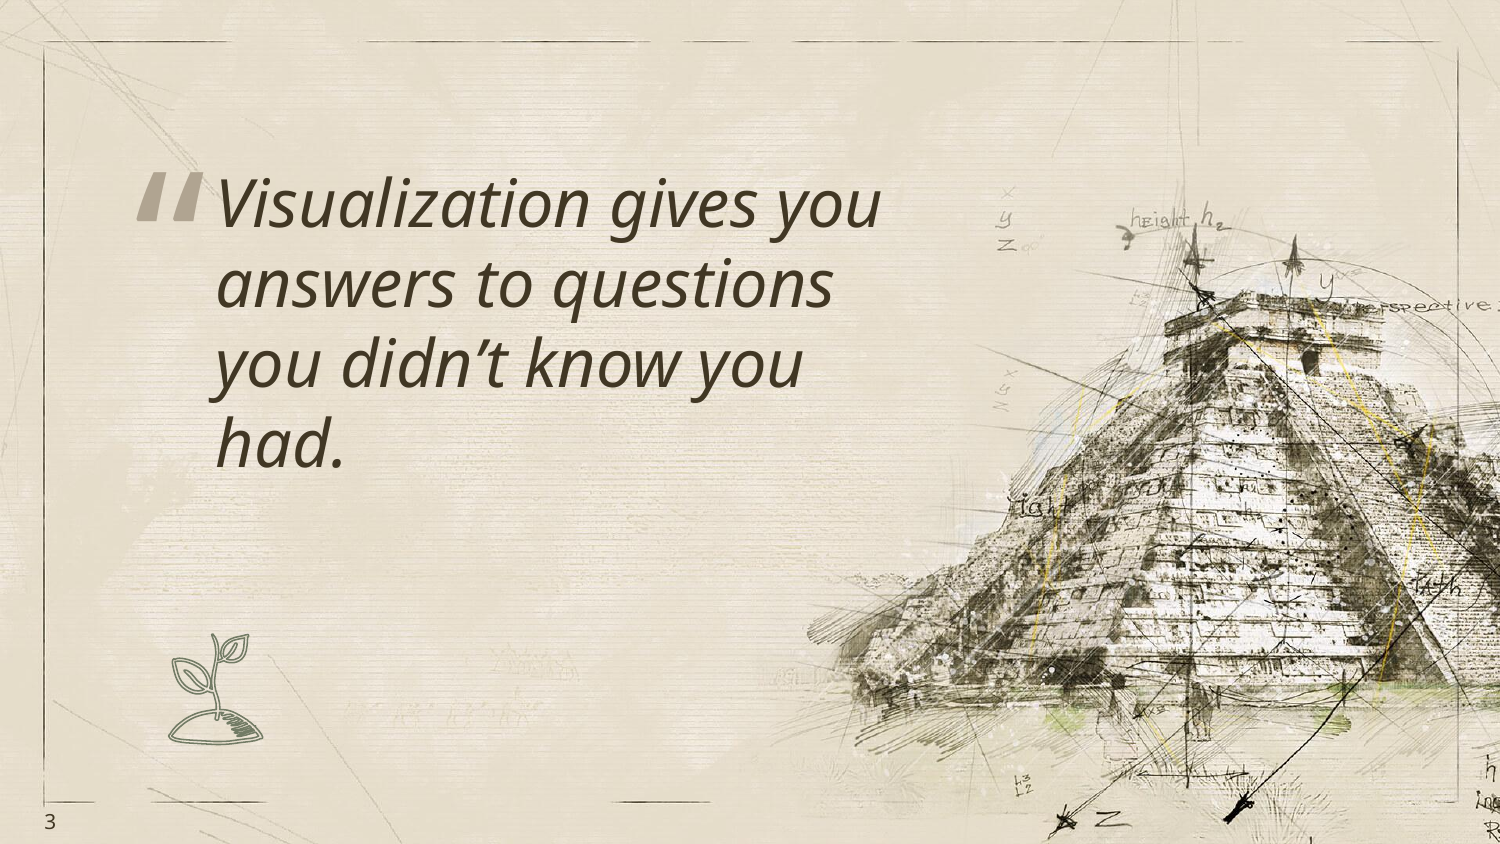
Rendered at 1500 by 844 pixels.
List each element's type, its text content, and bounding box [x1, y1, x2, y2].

slide_number 3 [44, 801, 1458, 844]
list Visualization gives you answers to questions you didn’t know you had. [215, 160, 915, 690]
text_box [168, 634, 263, 745]
picture [0, 0, 1500, 844]
